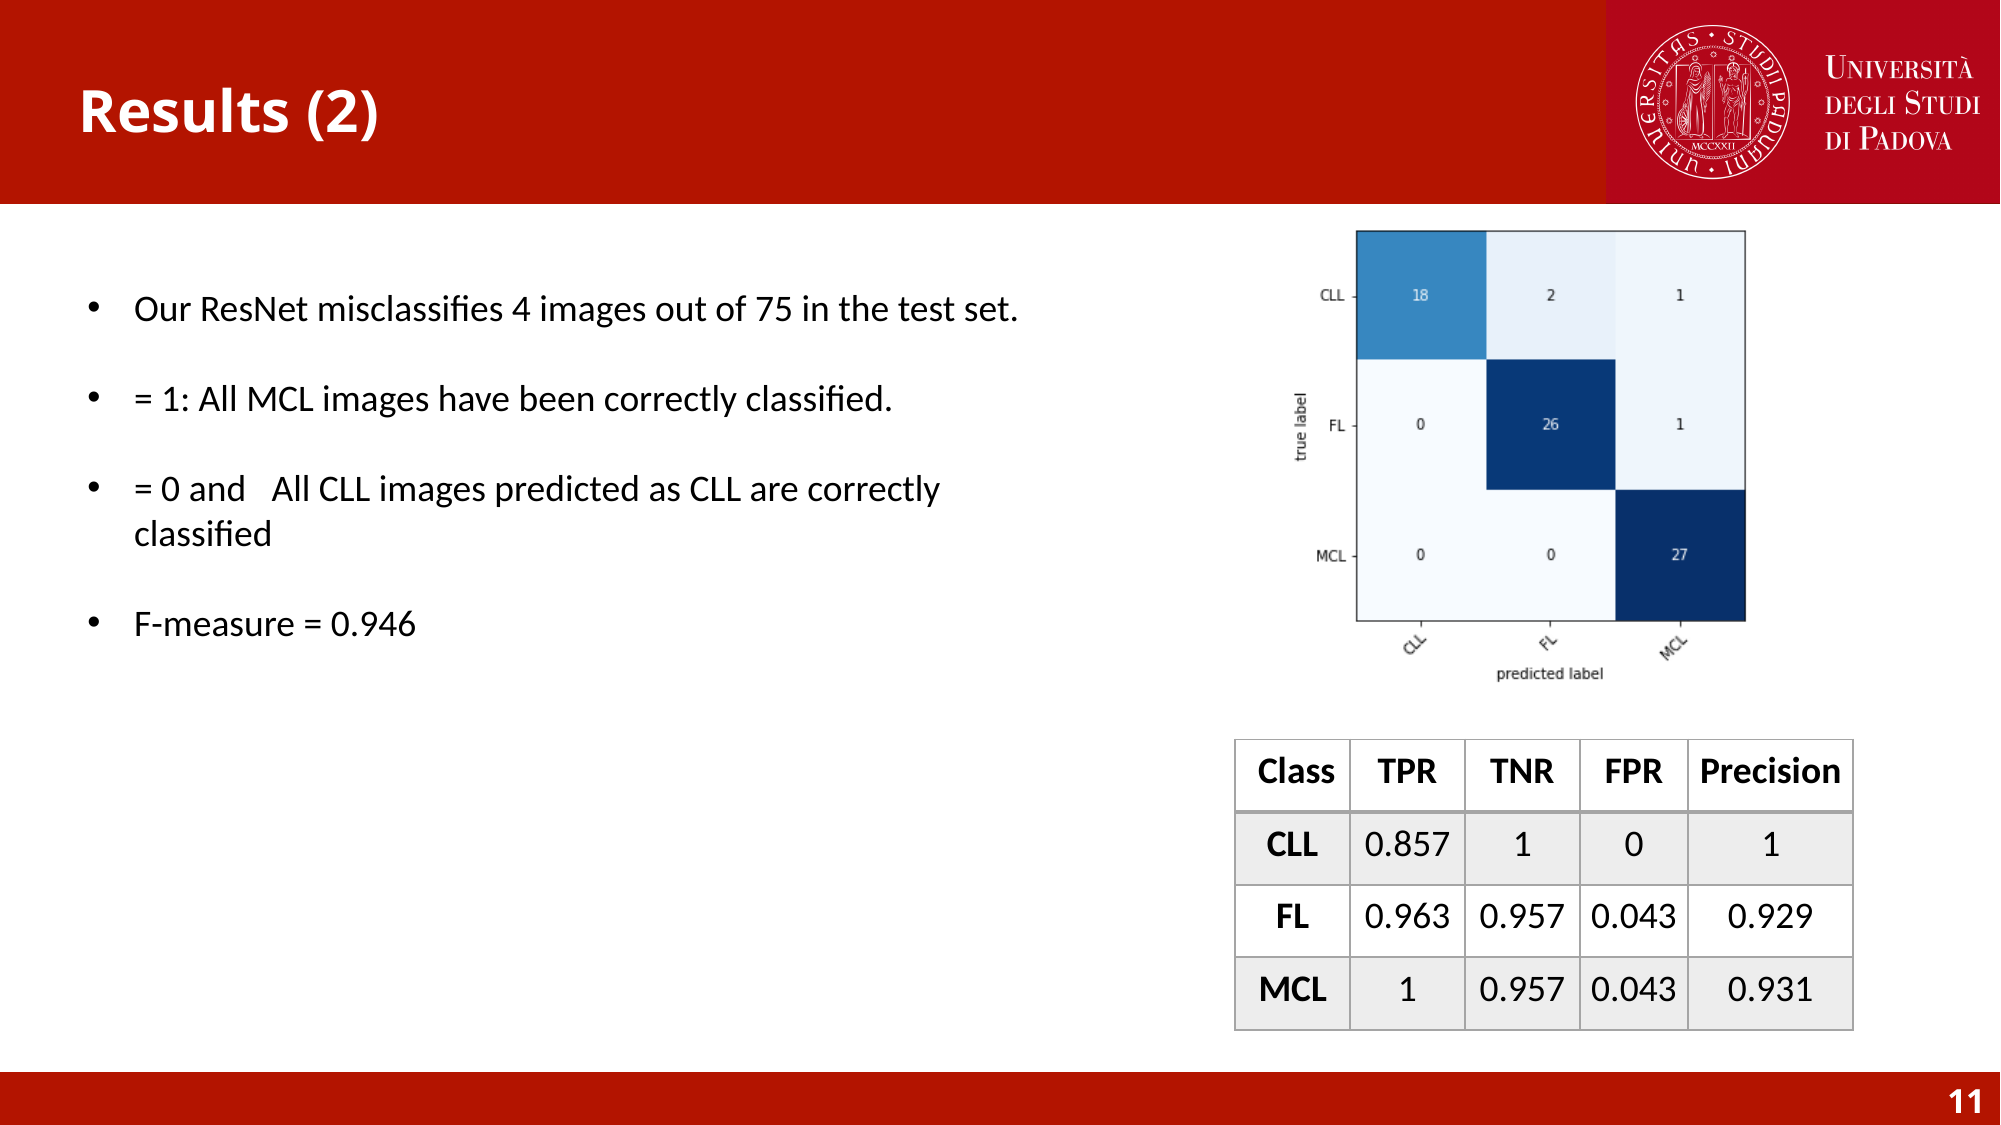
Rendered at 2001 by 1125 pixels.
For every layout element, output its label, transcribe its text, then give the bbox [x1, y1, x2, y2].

table_cell 0 [1581, 814, 1687, 884]
table_cell 0.857 [1351, 814, 1464, 884]
table_cell 0.043 [1581, 886, 1687, 956]
table_cell 0.957 [1466, 958, 1579, 1029]
table_cell MCL [1236, 958, 1349, 1029]
table_header FPR [1581, 740, 1687, 810]
table_cell 1 [1351, 958, 1464, 1029]
table_header TNR [1466, 740, 1579, 810]
text_box 11 [0, 1072, 2000, 1125]
table_cell 0.929 [1689, 886, 1852, 956]
picture [1606, 0, 2000, 204]
text_box Results (2) [63, 31, 1036, 152]
table_cell 1 [1466, 814, 1579, 884]
table_cell FL [1236, 886, 1349, 956]
text_box [0, 0, 1606, 204]
table_cell 0.931 [1689, 958, 1852, 1029]
table_header Class [1236, 740, 1349, 810]
table_header Precision [1689, 740, 1852, 810]
table_cell 1 [1689, 814, 1852, 884]
table_header TPR [1351, 740, 1464, 810]
table_cell 0.963 [1351, 886, 1464, 956]
picture [1286, 225, 1802, 685]
table_cell 0.043 [1581, 958, 1687, 1029]
table_cell CLL [1236, 814, 1349, 884]
table_cell 0.957 [1466, 886, 1579, 956]
